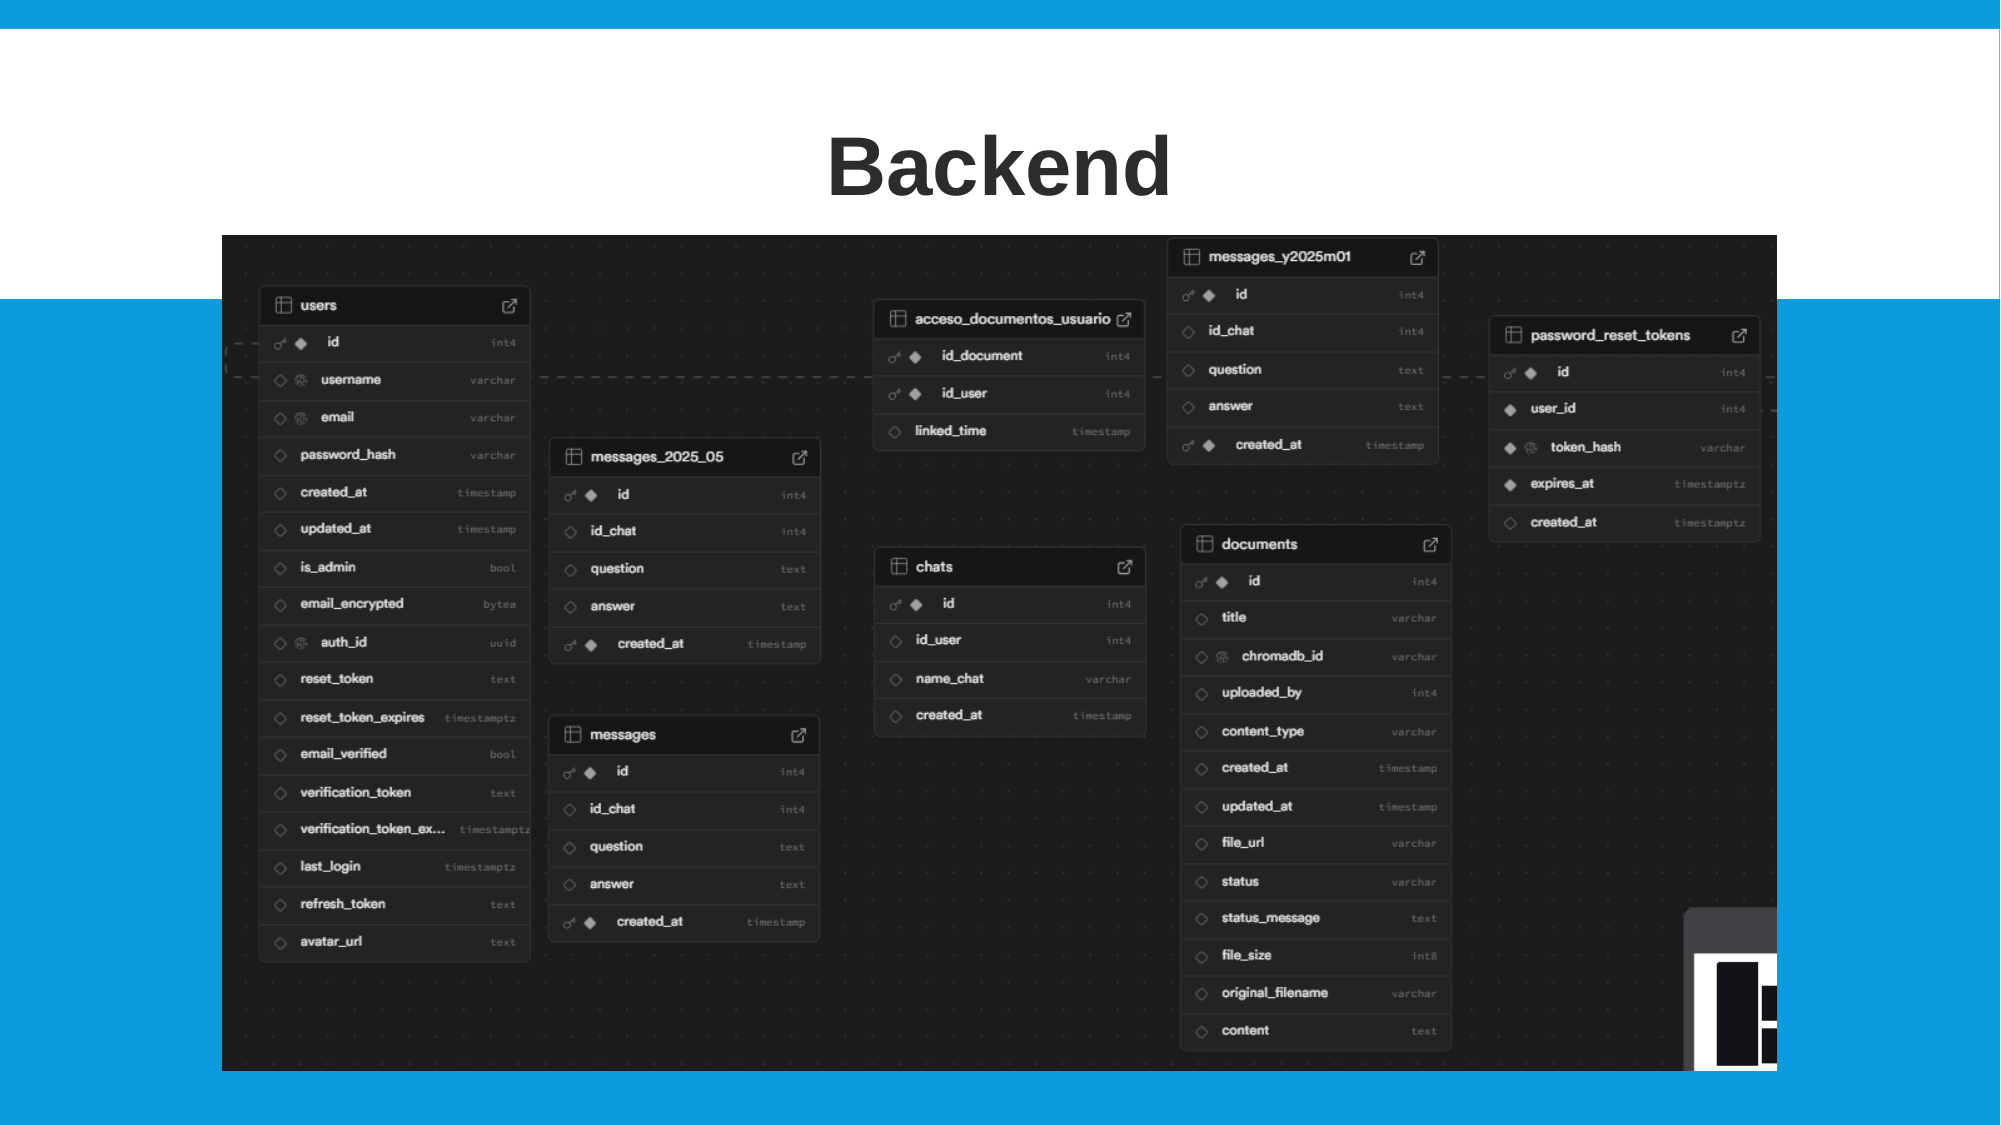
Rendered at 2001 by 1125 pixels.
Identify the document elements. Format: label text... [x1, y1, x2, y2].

picture [222, 235, 1777, 1070]
title Backend [197, 54, 1803, 286]
